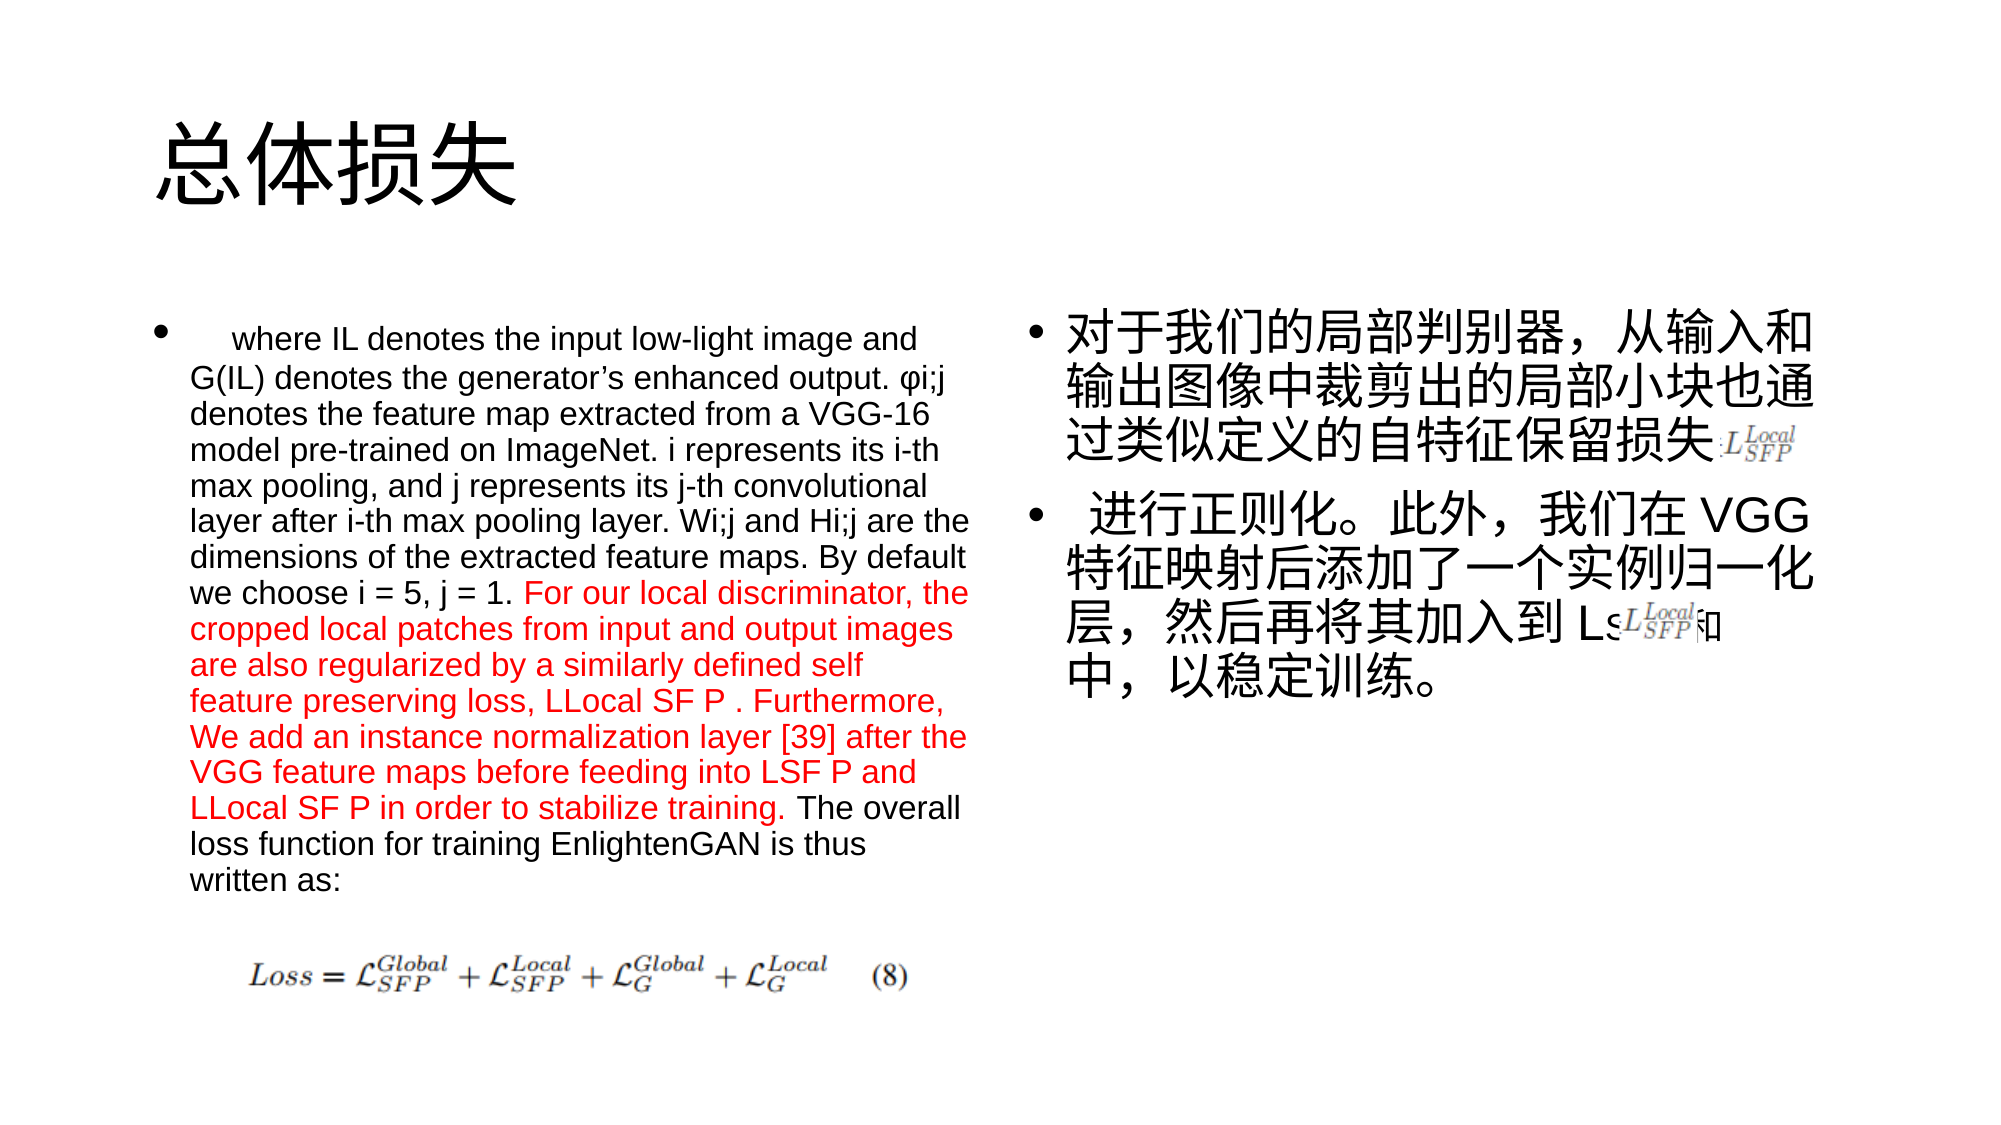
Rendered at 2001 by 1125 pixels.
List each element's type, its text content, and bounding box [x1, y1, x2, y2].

list 对于我们的局部判别器，从输入和输出图像中裁剪出的局部小块也通过类似定义的自特征保留损失 进行正则化。此外，我们在VGG特征映射后添加了一个实例归一化层，然后再将其加入到LSFP和 中，以稳定训练。 [1012, 299, 1863, 1014]
list where IL denotes the input low-light image and G(IL) denotes the generator’s enhanced output. φi;j denotes the feature map extracted from a VGG-16 model pre-trained on ImageNet. i represents its i-th max pooling, and j represents its j-th convolutional layer after i-th max pooling layer. Wi;j and Hi;j are the dimensions of the extracted feature maps. By default we choose i = 5, j = 1. For our local discriminator, the cropped local patches from input and output images are also regularized by a similarly defined self feature preserving loss, LLocal SF P . Furthermore, We add an instance normalization layer [39] after the VGG feature maps before feeding into LSF P and LLocal SF P in order to stabilize training. The overall loss function for training EnlightenGAN is thus written as: [137, 299, 988, 1014]
picture [1619, 594, 1698, 651]
picture [1720, 417, 1799, 474]
picture [214, 930, 932, 1014]
title 总体损失 [137, 59, 1863, 278]
